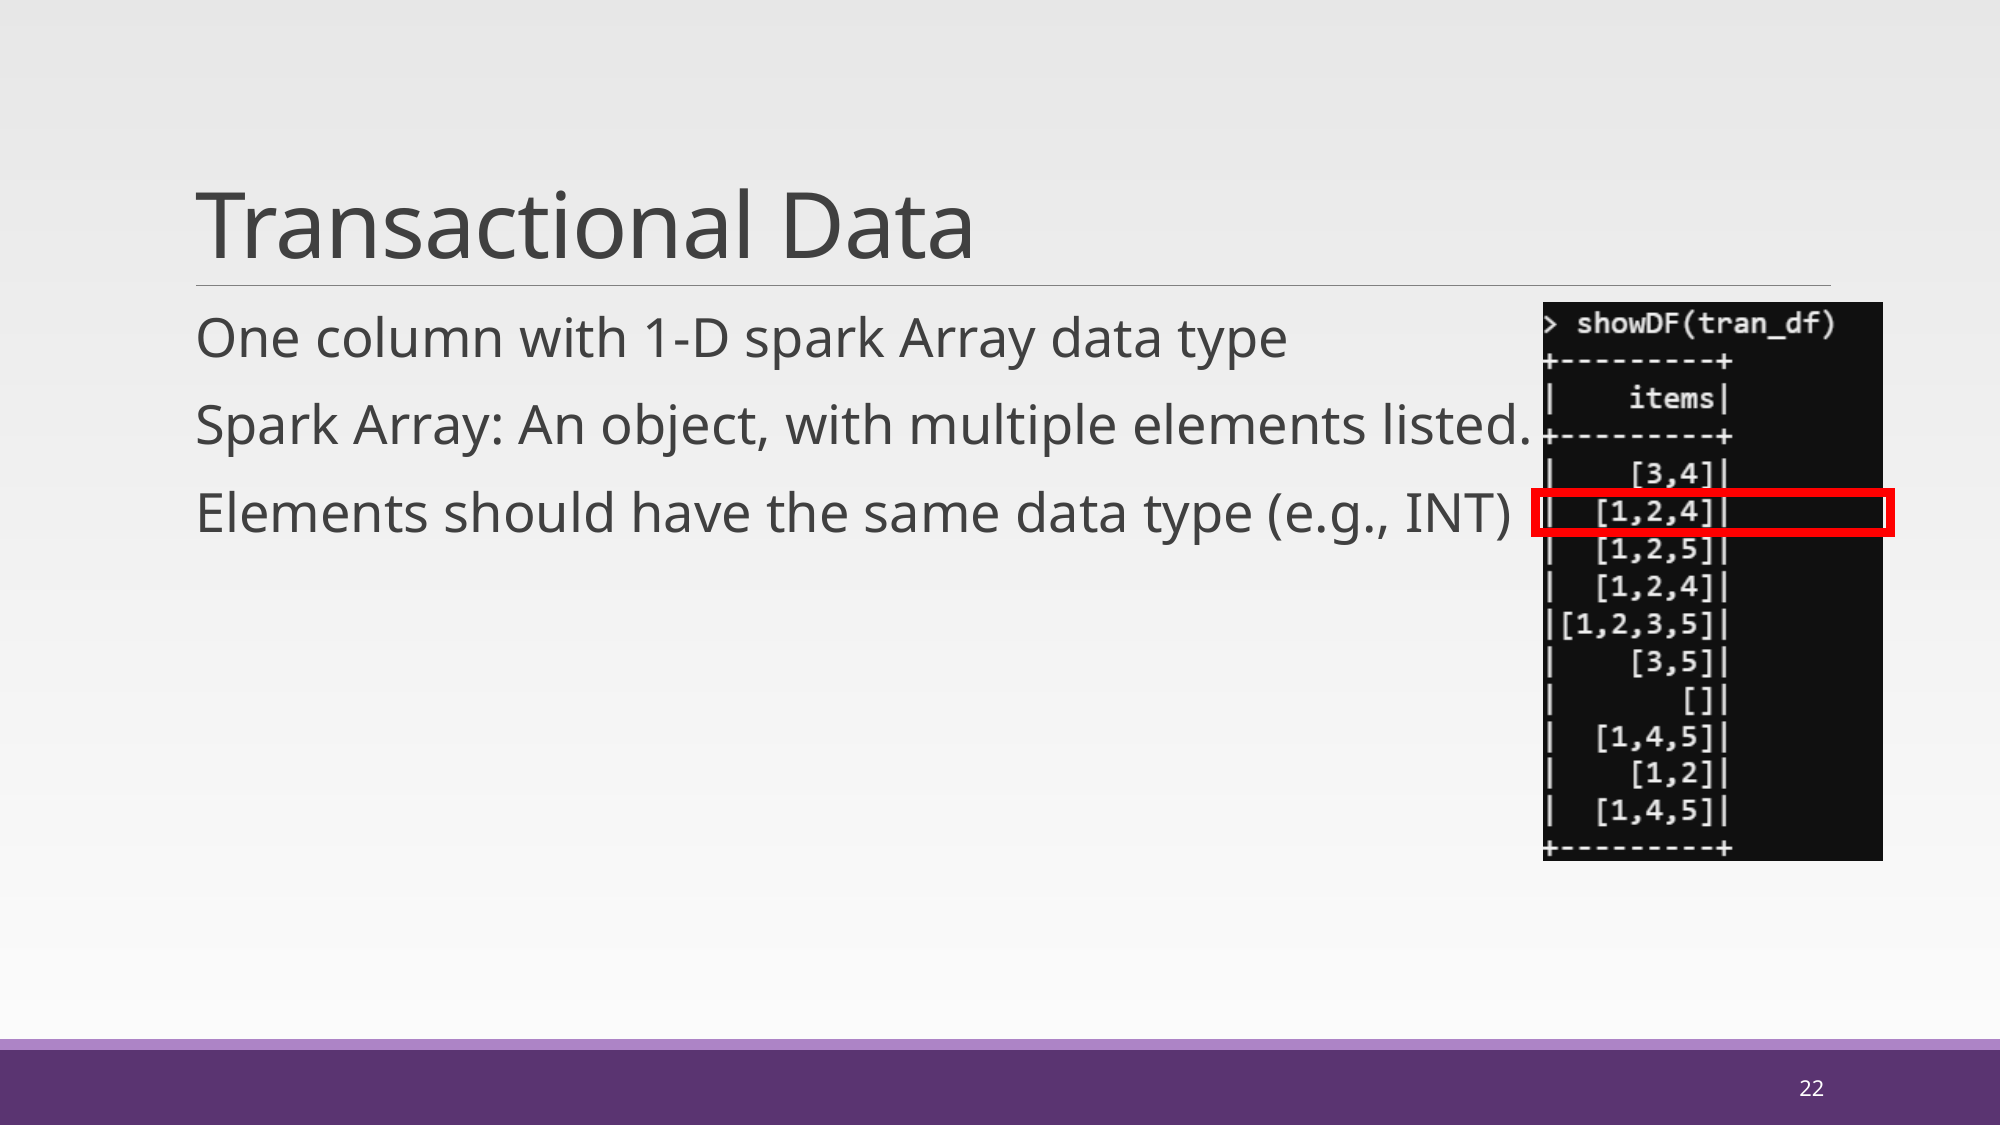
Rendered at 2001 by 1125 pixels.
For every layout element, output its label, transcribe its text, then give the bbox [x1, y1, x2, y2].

text_box [1883, 491, 1891, 534]
picture [1543, 302, 1883, 861]
title Transactional Data [180, 47, 1830, 285]
list One column with 1-D spark Array data type Spark Array: An object, with multiple elements listed. Elements should have the same data type (e.g., INT) [180, 302, 1830, 963]
text_box [1534, 491, 1543, 534]
slide_number 22 [1624, 1059, 1840, 1120]
